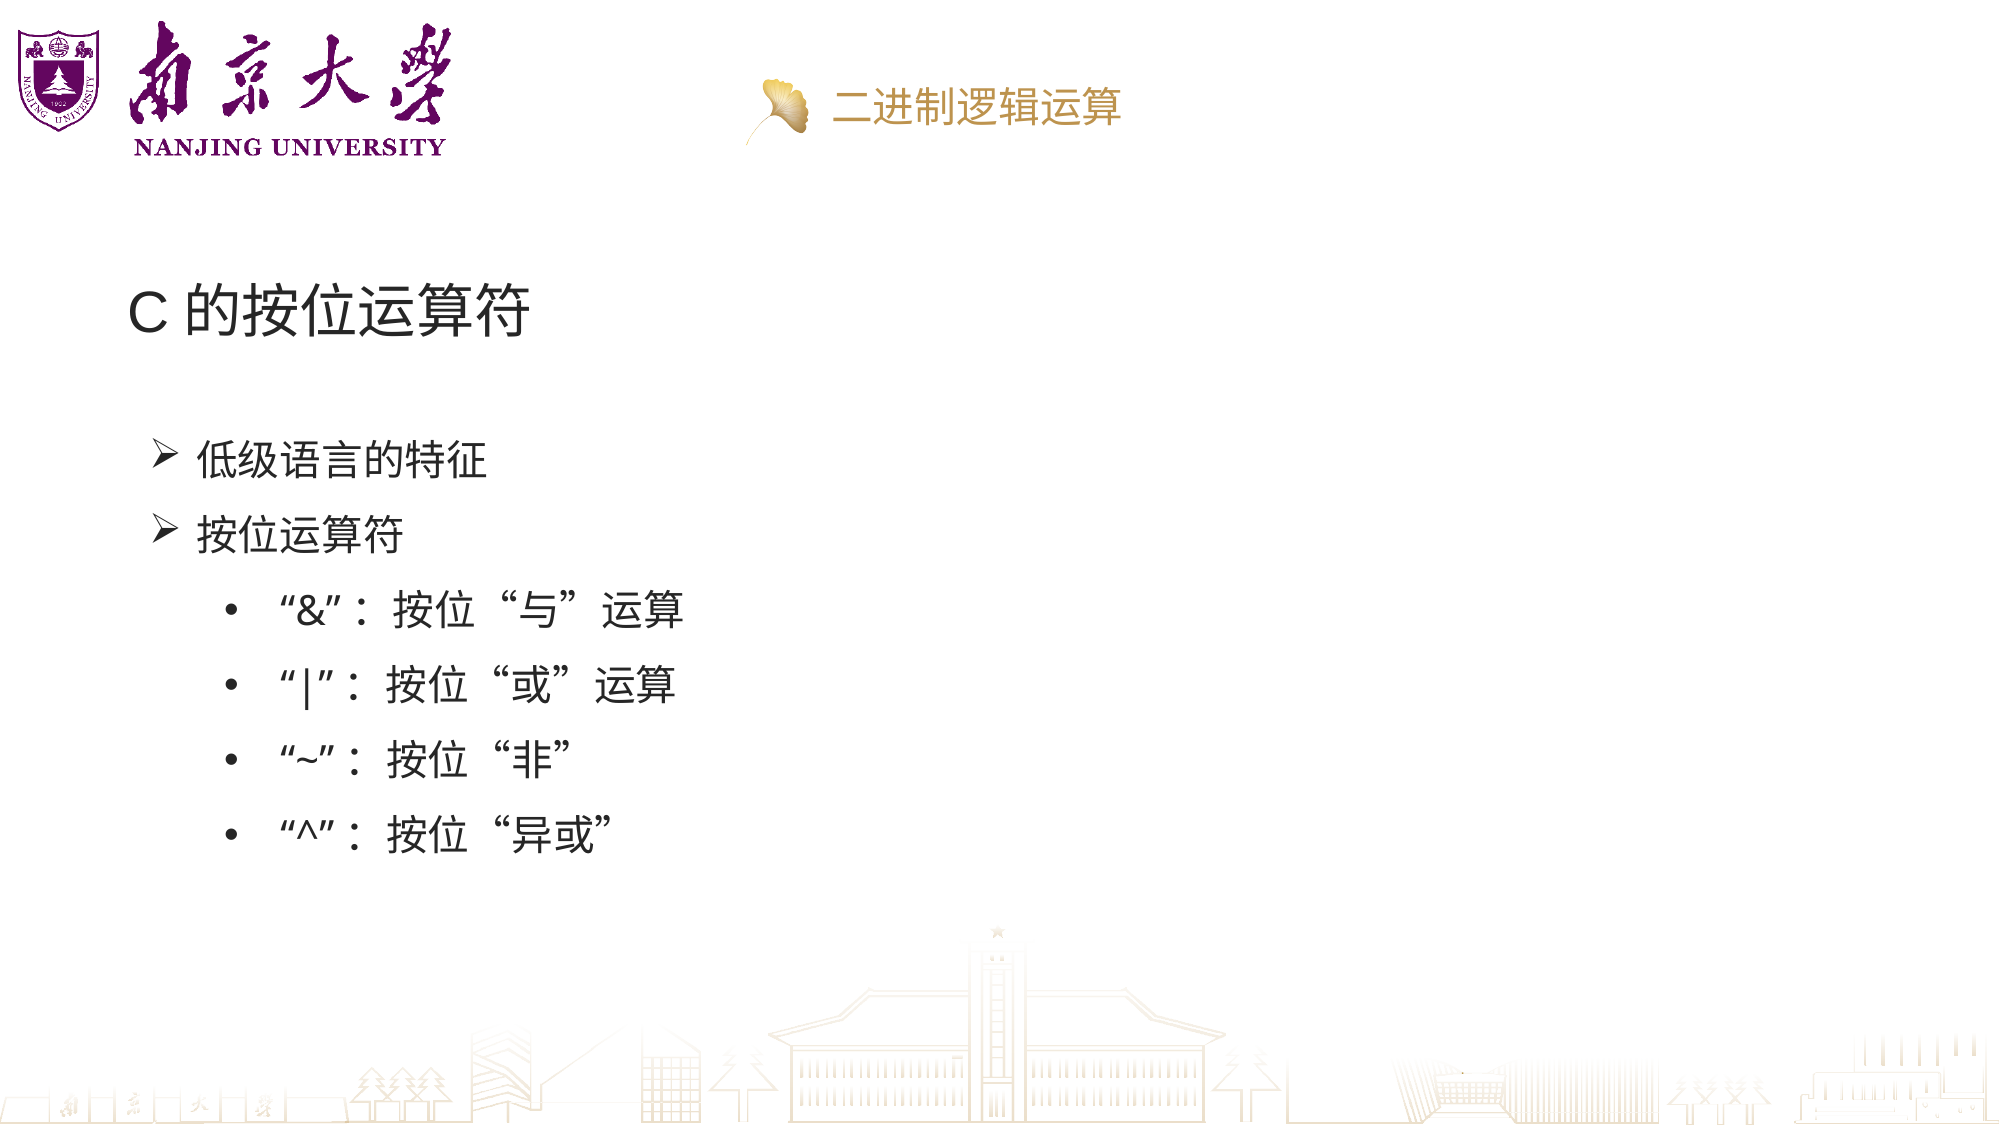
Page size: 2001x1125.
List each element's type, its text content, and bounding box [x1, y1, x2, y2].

picture [18, 21, 451, 160]
text_box 二进制逻辑运算 [816, 73, 1226, 139]
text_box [116, 249, 1870, 863]
picture [731, 64, 830, 169]
